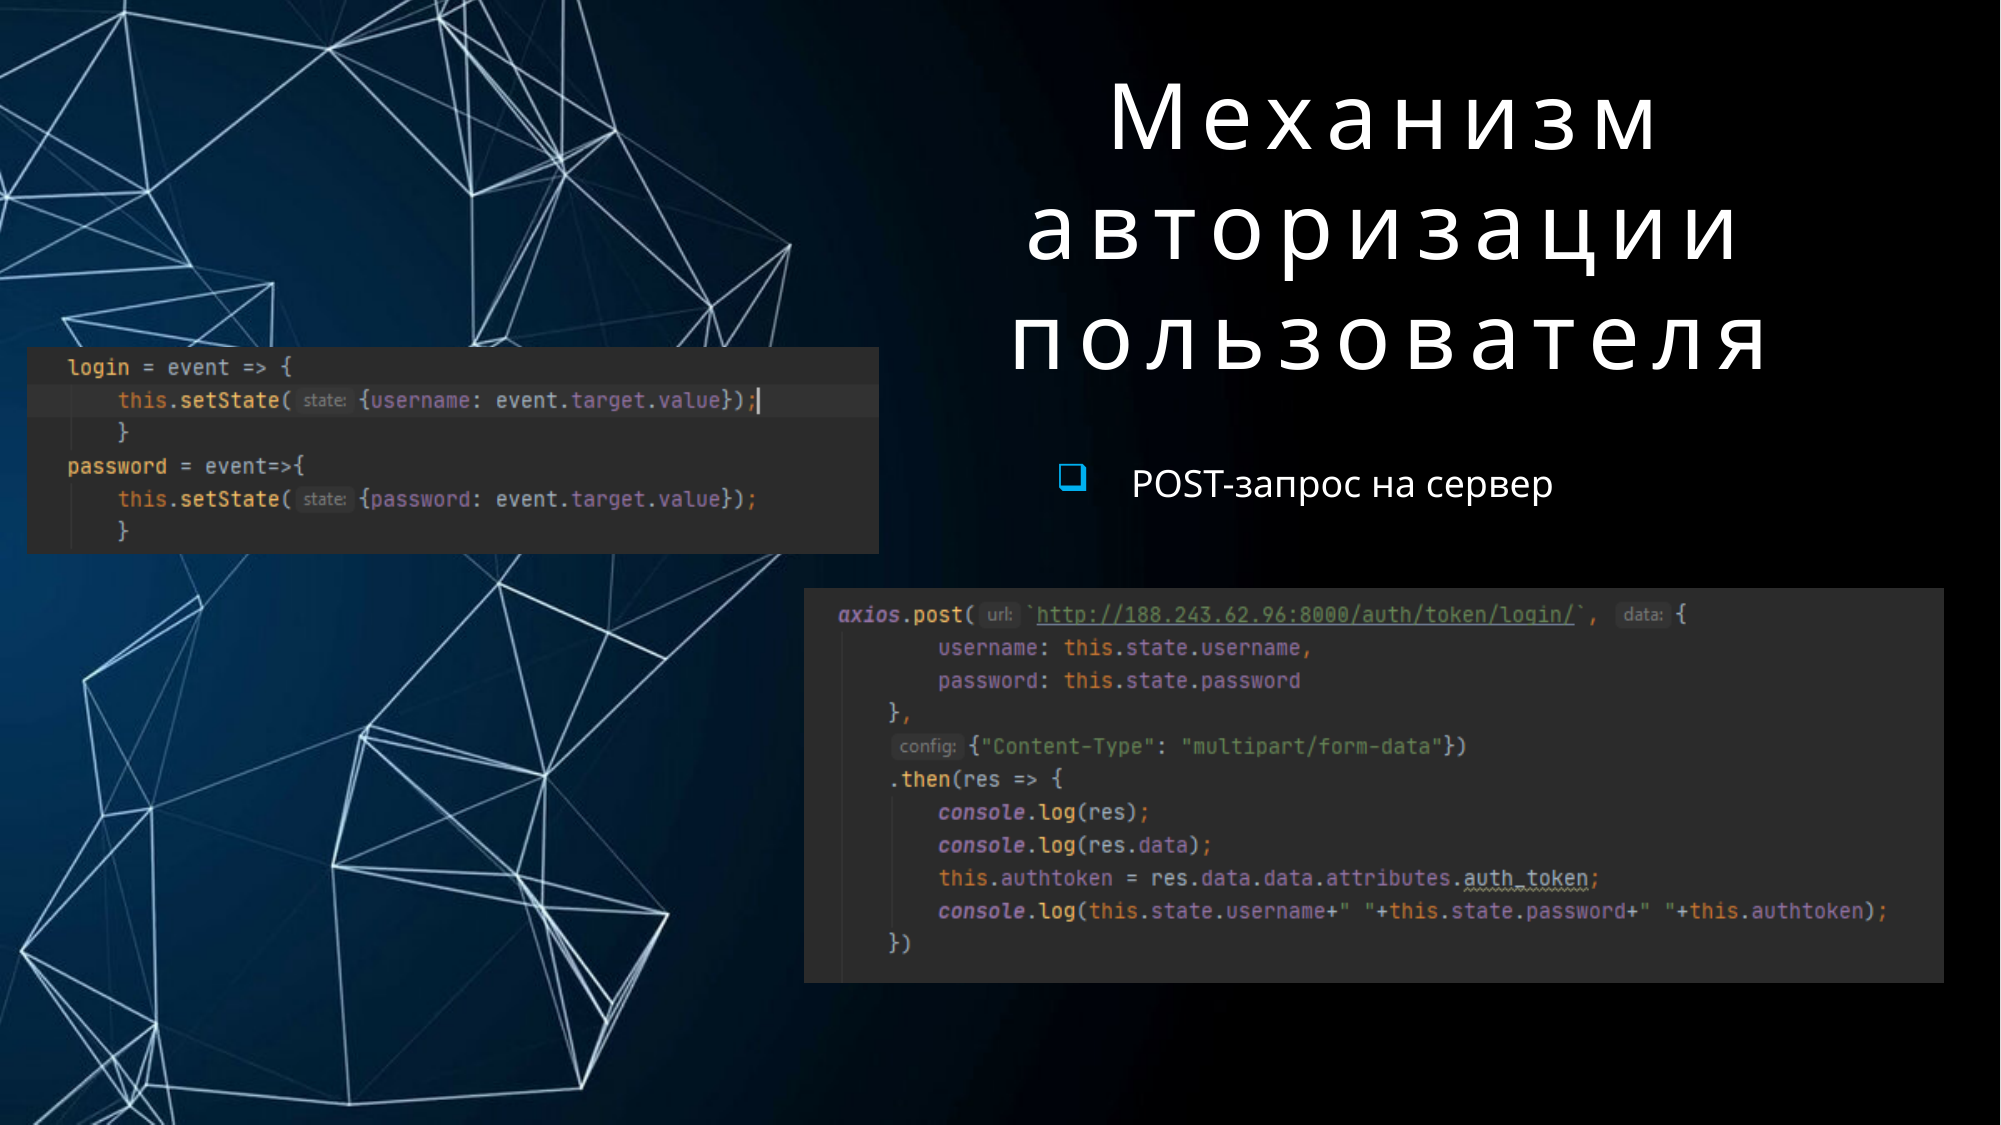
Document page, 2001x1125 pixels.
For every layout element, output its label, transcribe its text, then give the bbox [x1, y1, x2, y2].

text_box Механизм авторизации пользователя [846, 50, 1932, 314]
text_box POST-запрос на сервер [1041, 452, 2000, 513]
picture [0, 0, 2001, 1125]
